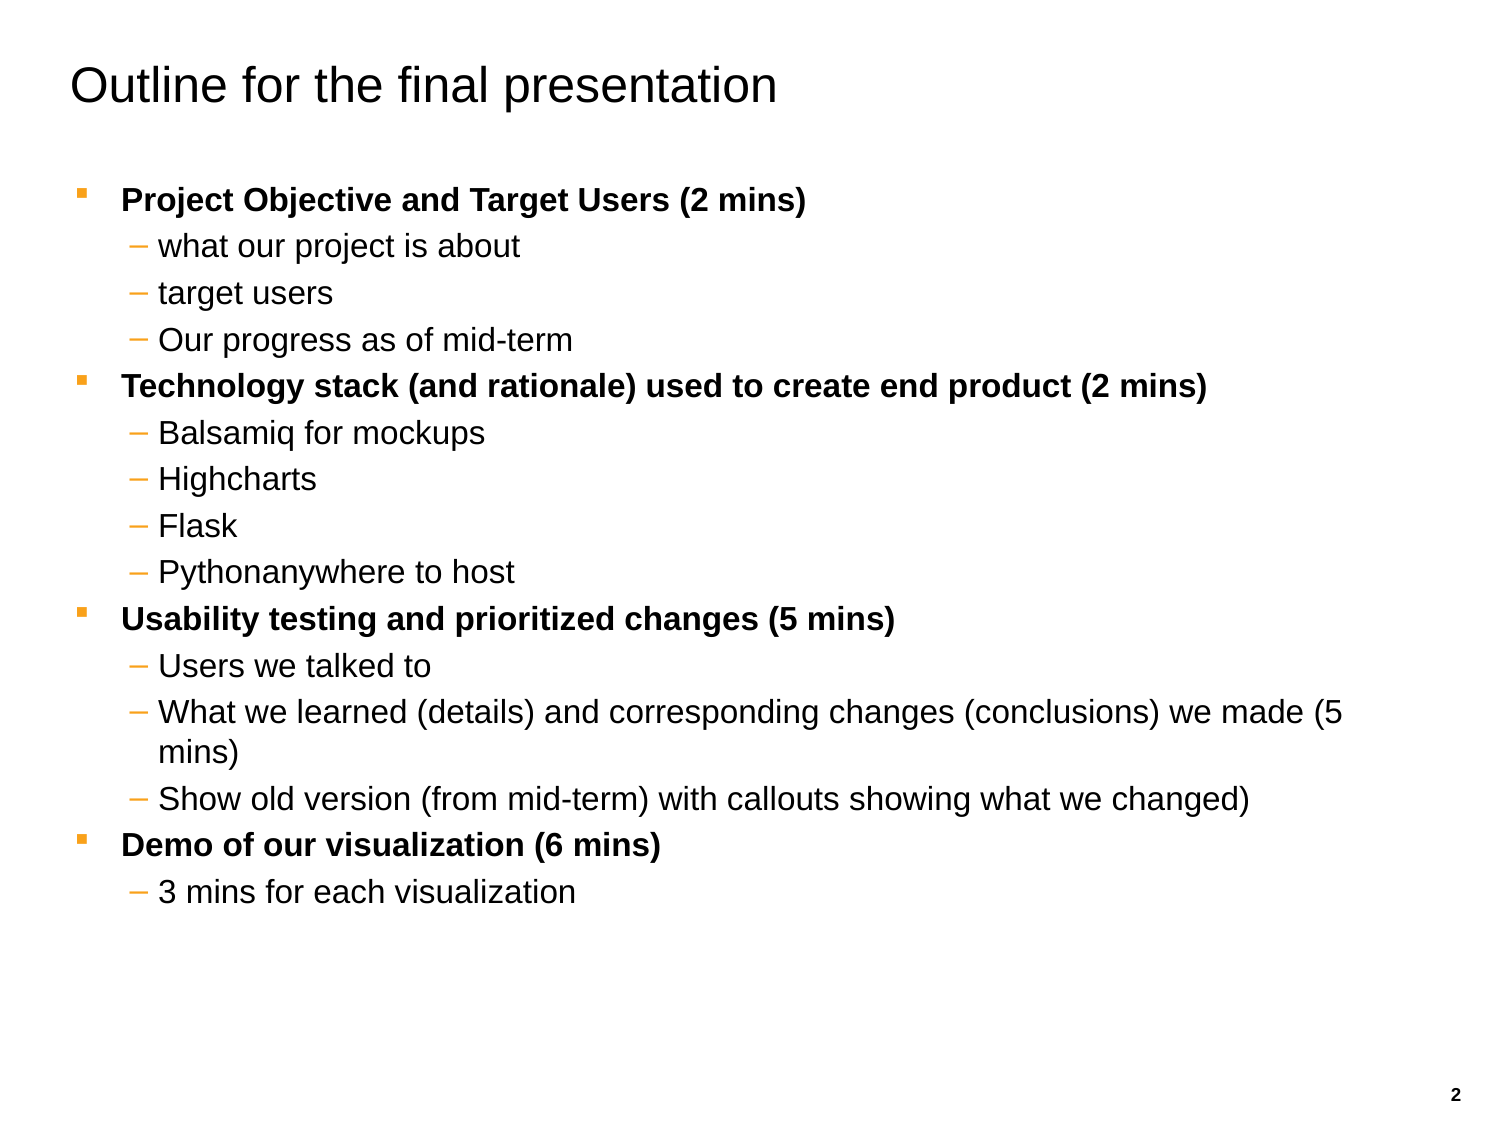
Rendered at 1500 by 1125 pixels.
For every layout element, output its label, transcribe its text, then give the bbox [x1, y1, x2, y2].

list Project Objective and Target Users (2 mins) what our project is about target users Our progress as of mid-term Technology stack (and rationale) used to create end product (2 mins) Balsamiq for mockups Highcharts Flask Pythonanywhere to host Usability testing and prioritized changes (5 mins) Users we talked to What we learned (details) and corresponding changes (conclusions) we made (5 mins) Show old version (from mid-term) with callouts showing what we changed) Demo of our visualization (6 mins) 3 mins for each visualization [59, 170, 1425, 513]
title Outline for the final presentation [55, 45, 1406, 170]
